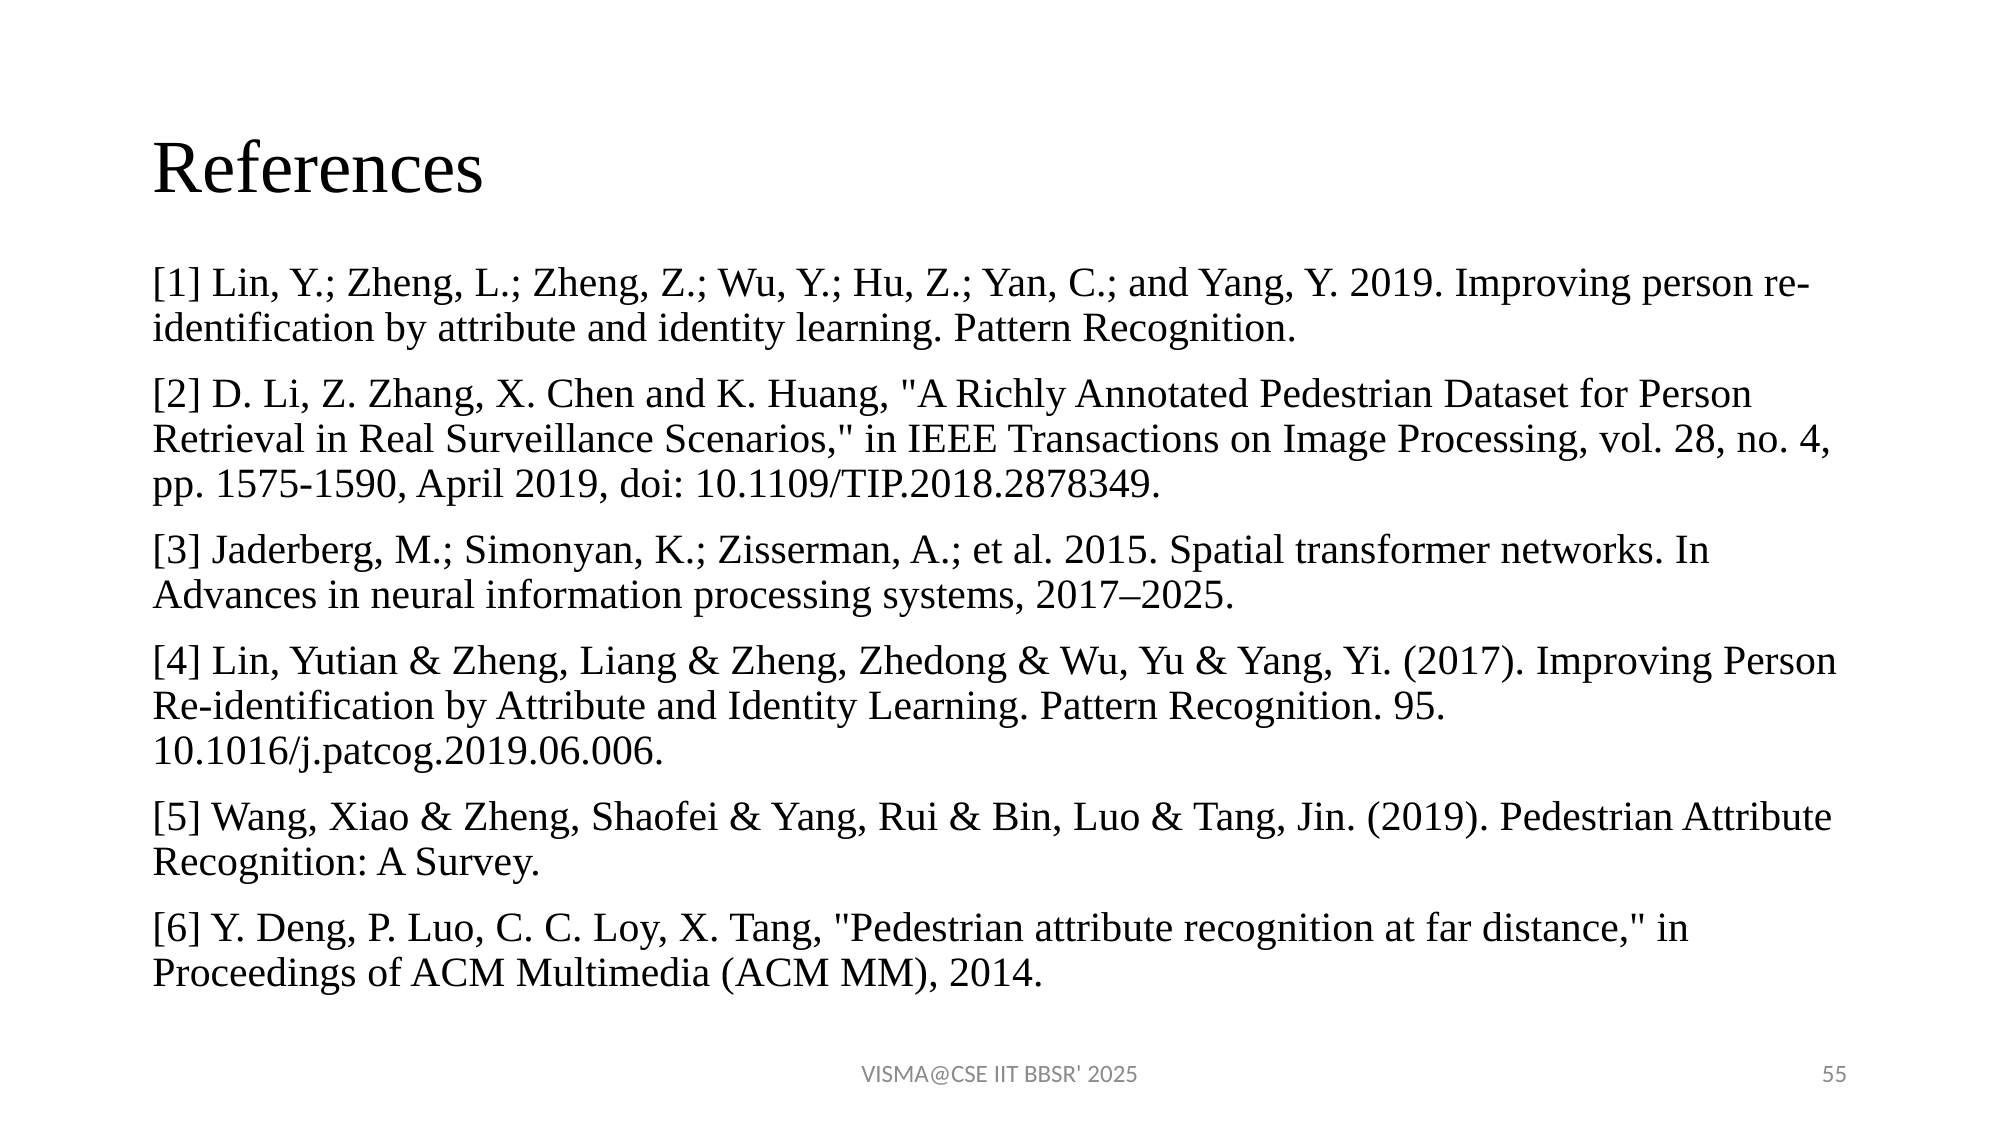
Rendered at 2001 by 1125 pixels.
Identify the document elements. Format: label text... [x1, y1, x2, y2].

footer VISMA@CSE IIT BBSR' 2025 [662, 1042, 1338, 1103]
title References [137, 59, 1863, 253]
list [1] Lin, Y.; Zheng, L.; Zheng, Z.; Wu, Y.; Hu, Z.; Yan, C.; and Yang, Y. 2019. Improving person re-identification by attribute and identity learning. Pattern Recognition. [2] D. Li, Z. Zhang, X. Chen and K. Huang, "A Richly Annotated Pedestrian Dataset for Person Retrieval in Real Surveillance Scenarios," in IEEE Transactions on Image Processing, vol. 28, no. 4, pp. 1575-1590, April 2019, doi: 10.1109/TIP.2018.2878349. [3] Jaderberg, M.; Simonyan, K.; Zisserman, A.; et al. 2015. Spatial transformer networks. In Advances in neural information processing systems, 2017–2025. [4] Lin, Yutian & Zheng, Liang & Zheng, Zhedong & Wu, Yu & Yang, Yi. (2017). Improving Person Re-identification by Attribute and Identity Learning. Pattern Recognition. 95. 10.1016/j.patcog.2019.06.006. [5] Wang, Xiao & Zheng, Shaofei & Yang, Rui & Bin, Luo & Tang, Jin. (2019). Pedestrian Attribute Recognition: A Survey. [6] Y. Deng, P. Luo, C. C. Loy, X. Tang, "Pedestrian attribute recognition at far distance," in Proceedings of ACM Multimedia (ACM MM), 2014. [137, 253, 1863, 1014]
slide_number 55 [1412, 1042, 1863, 1103]
